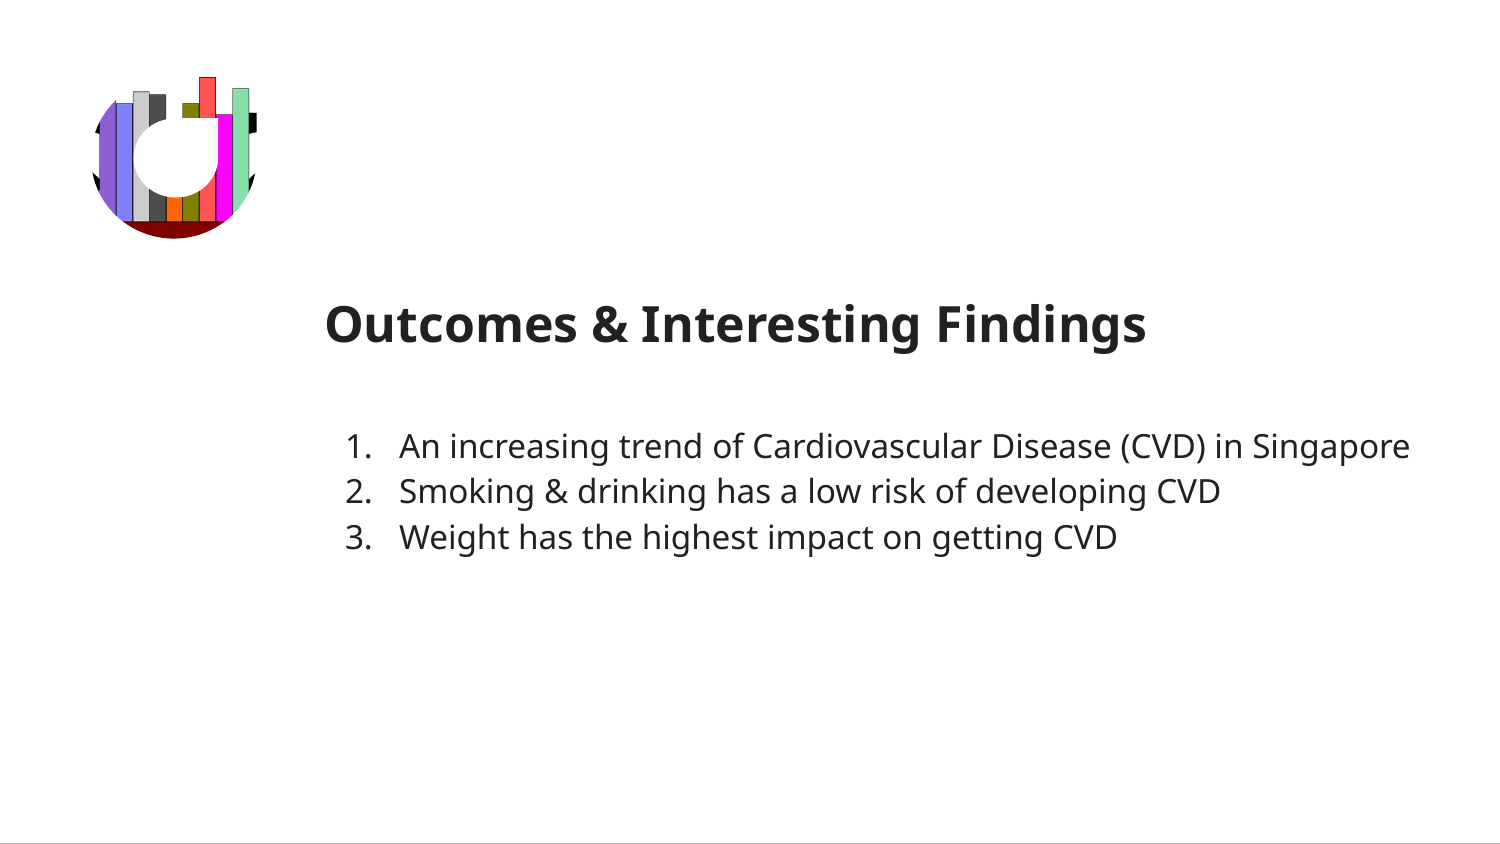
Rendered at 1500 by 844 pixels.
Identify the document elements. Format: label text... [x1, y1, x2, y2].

list An increasing trend of Cardiovascular Disease (CVD) in Singapore Smoking & drinking has a low risk of developing CVD Weight has the highest impact on getting CVD [309, 403, 1449, 750]
title Outcomes & Interesting Findings [309, 251, 1449, 368]
picture [90, 76, 257, 239]
